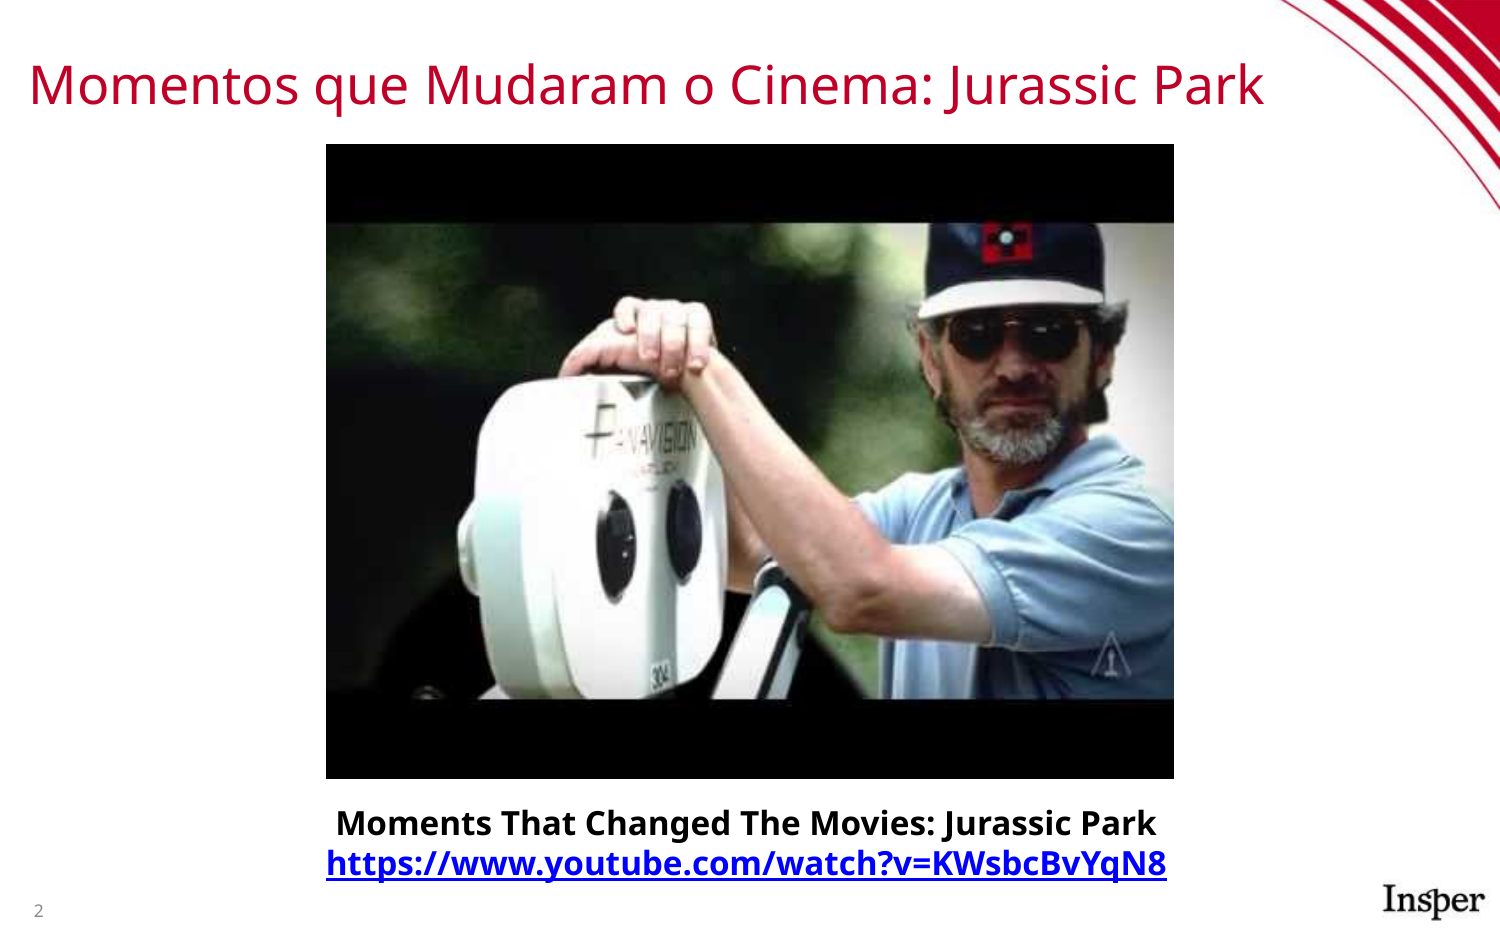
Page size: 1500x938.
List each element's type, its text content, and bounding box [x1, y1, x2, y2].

list Moments That Changed The Movies: Jurassic Park https://www.youtube.com/watch?v=KWsbcBvYqN8 [64, 795, 1447, 901]
picture [249, 0, 1500, 938]
slide_number 2 [0, 887, 78, 938]
title Momentos que Mudaram o Cinema: Jurassic Park [13, 43, 1397, 129]
